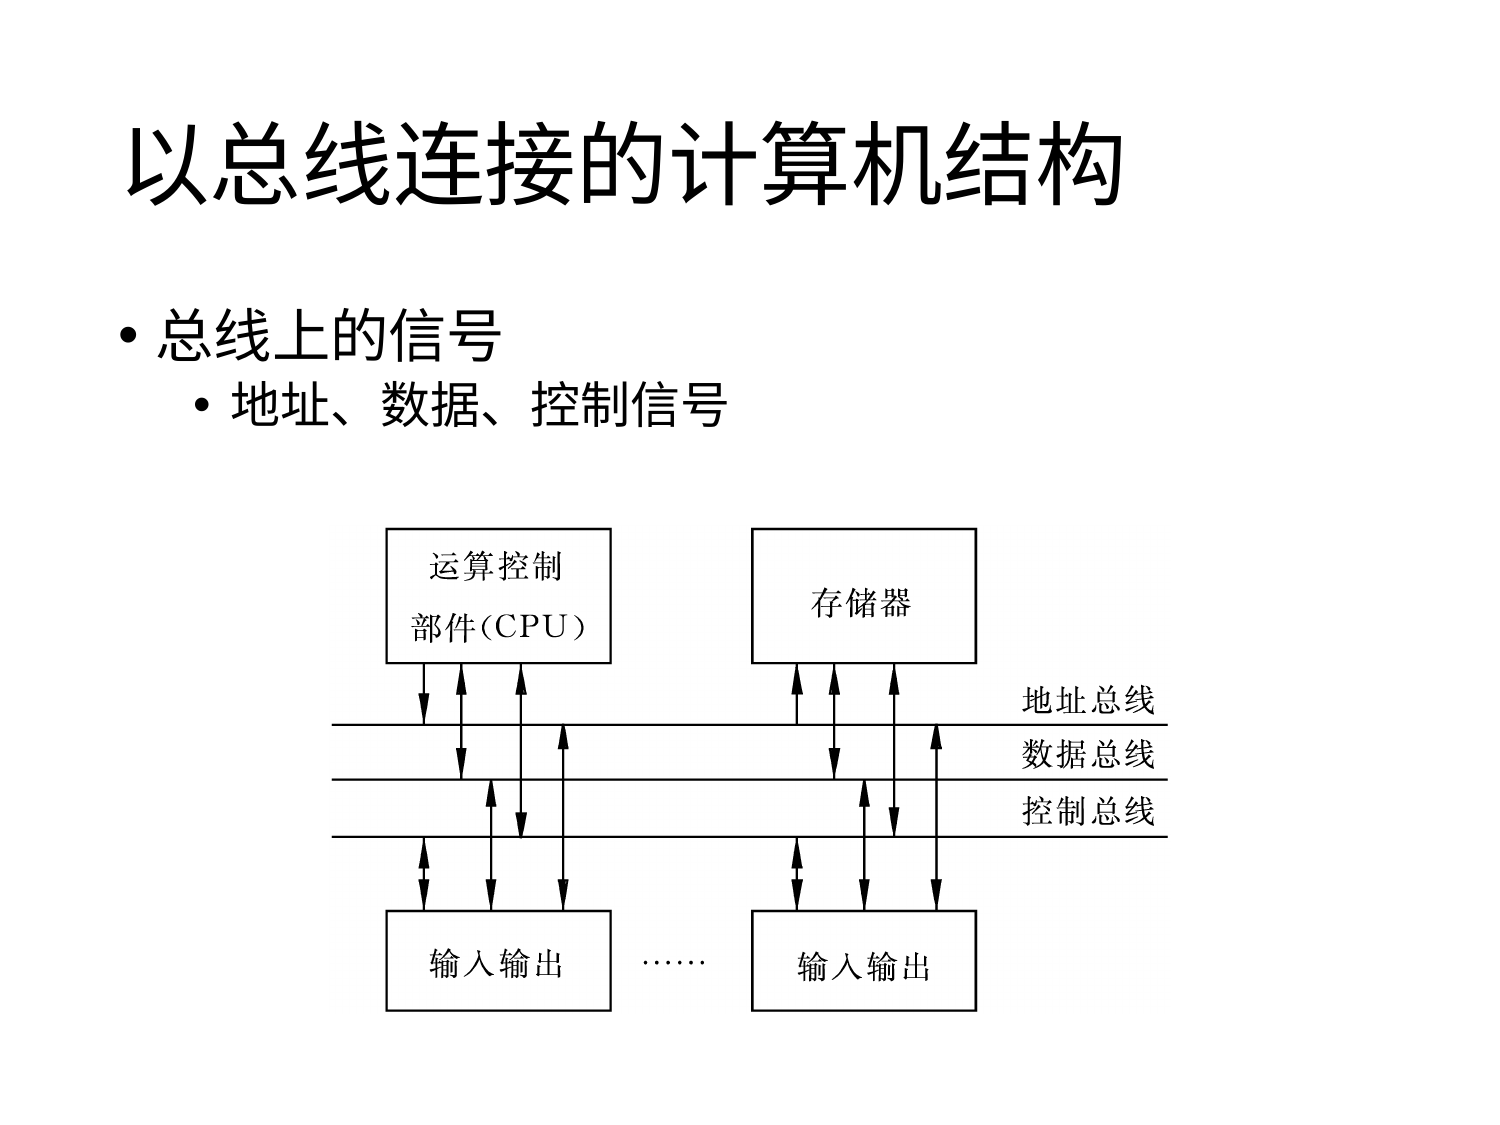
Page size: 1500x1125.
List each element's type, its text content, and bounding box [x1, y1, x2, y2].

title 以总线连接的计算机结构 [103, 59, 1397, 278]
picture [329, 525, 1171, 1014]
list 总线上的信号 地址、数据、控制信号 [103, 299, 1397, 1014]
